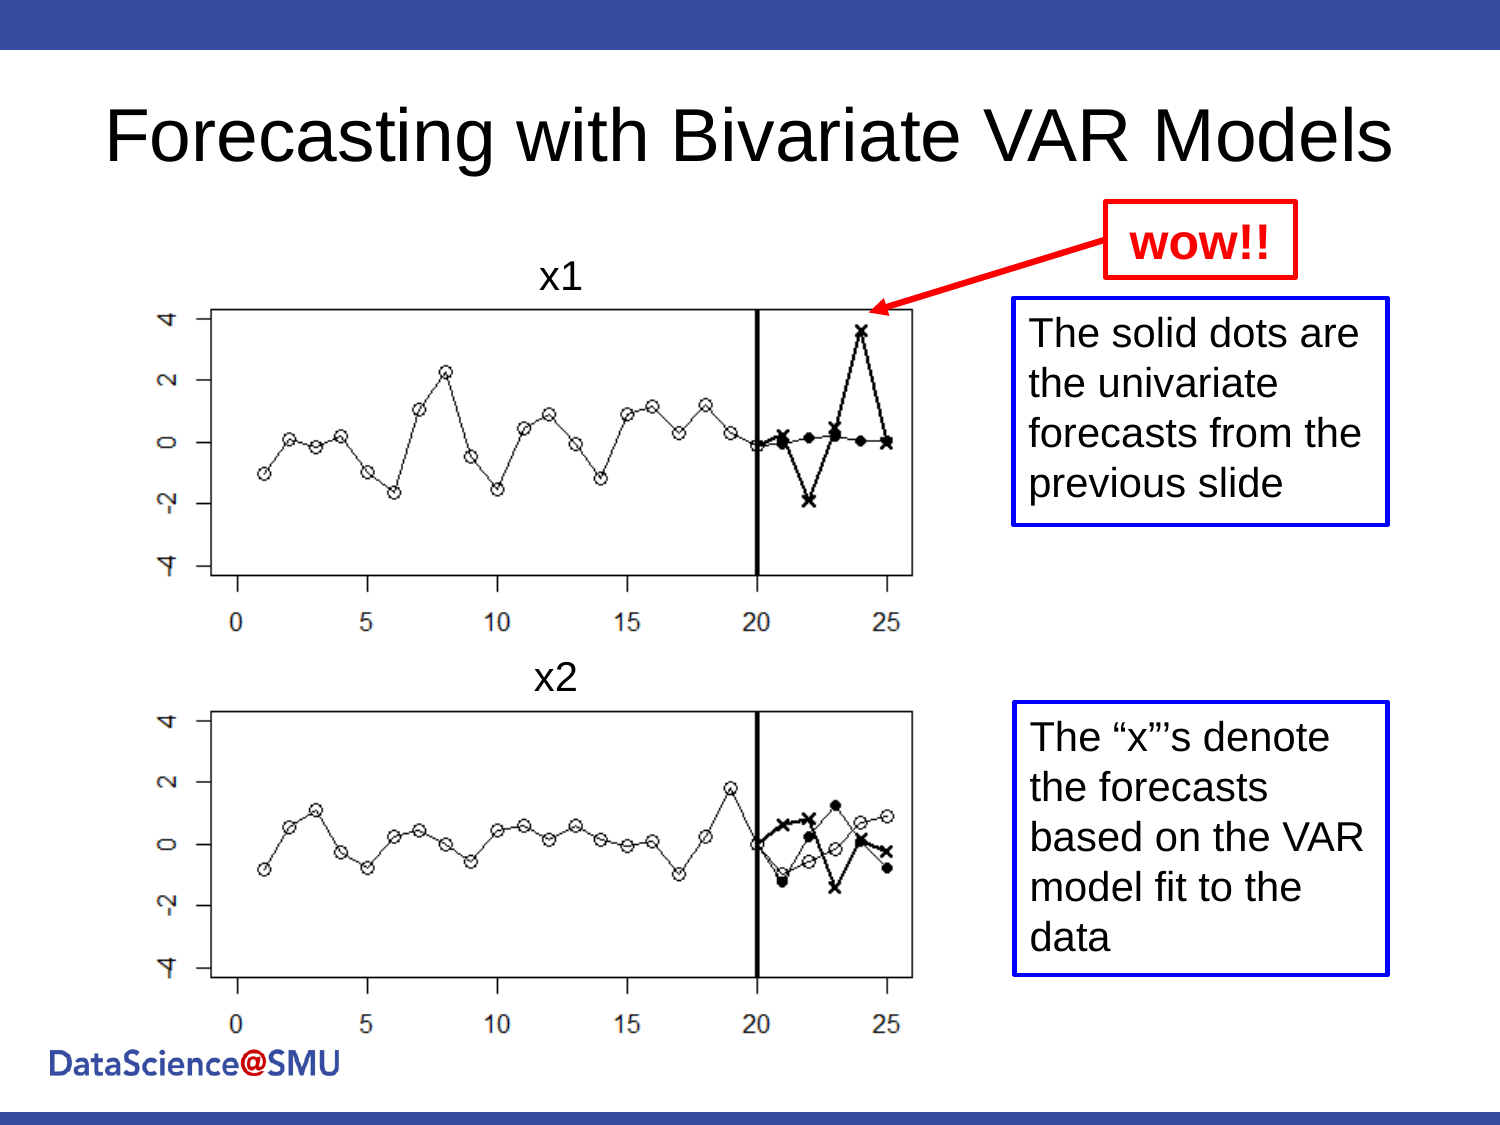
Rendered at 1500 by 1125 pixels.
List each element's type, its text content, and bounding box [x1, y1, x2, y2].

text_box The “x”’s denote the forecasts based on the VAR model fit to the data [1014, 701, 1388, 975]
text_box The solid dots are the univariate forecasts from the previous slide [1013, 297, 1388, 525]
text_box wow!! [1105, 225, 1296, 278]
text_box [868, 239, 1106, 313]
picture [137, 234, 943, 1038]
picture [50, 1049, 339, 1076]
title Forecasting with Bivariate VAR Models [75, 37, 1425, 225]
